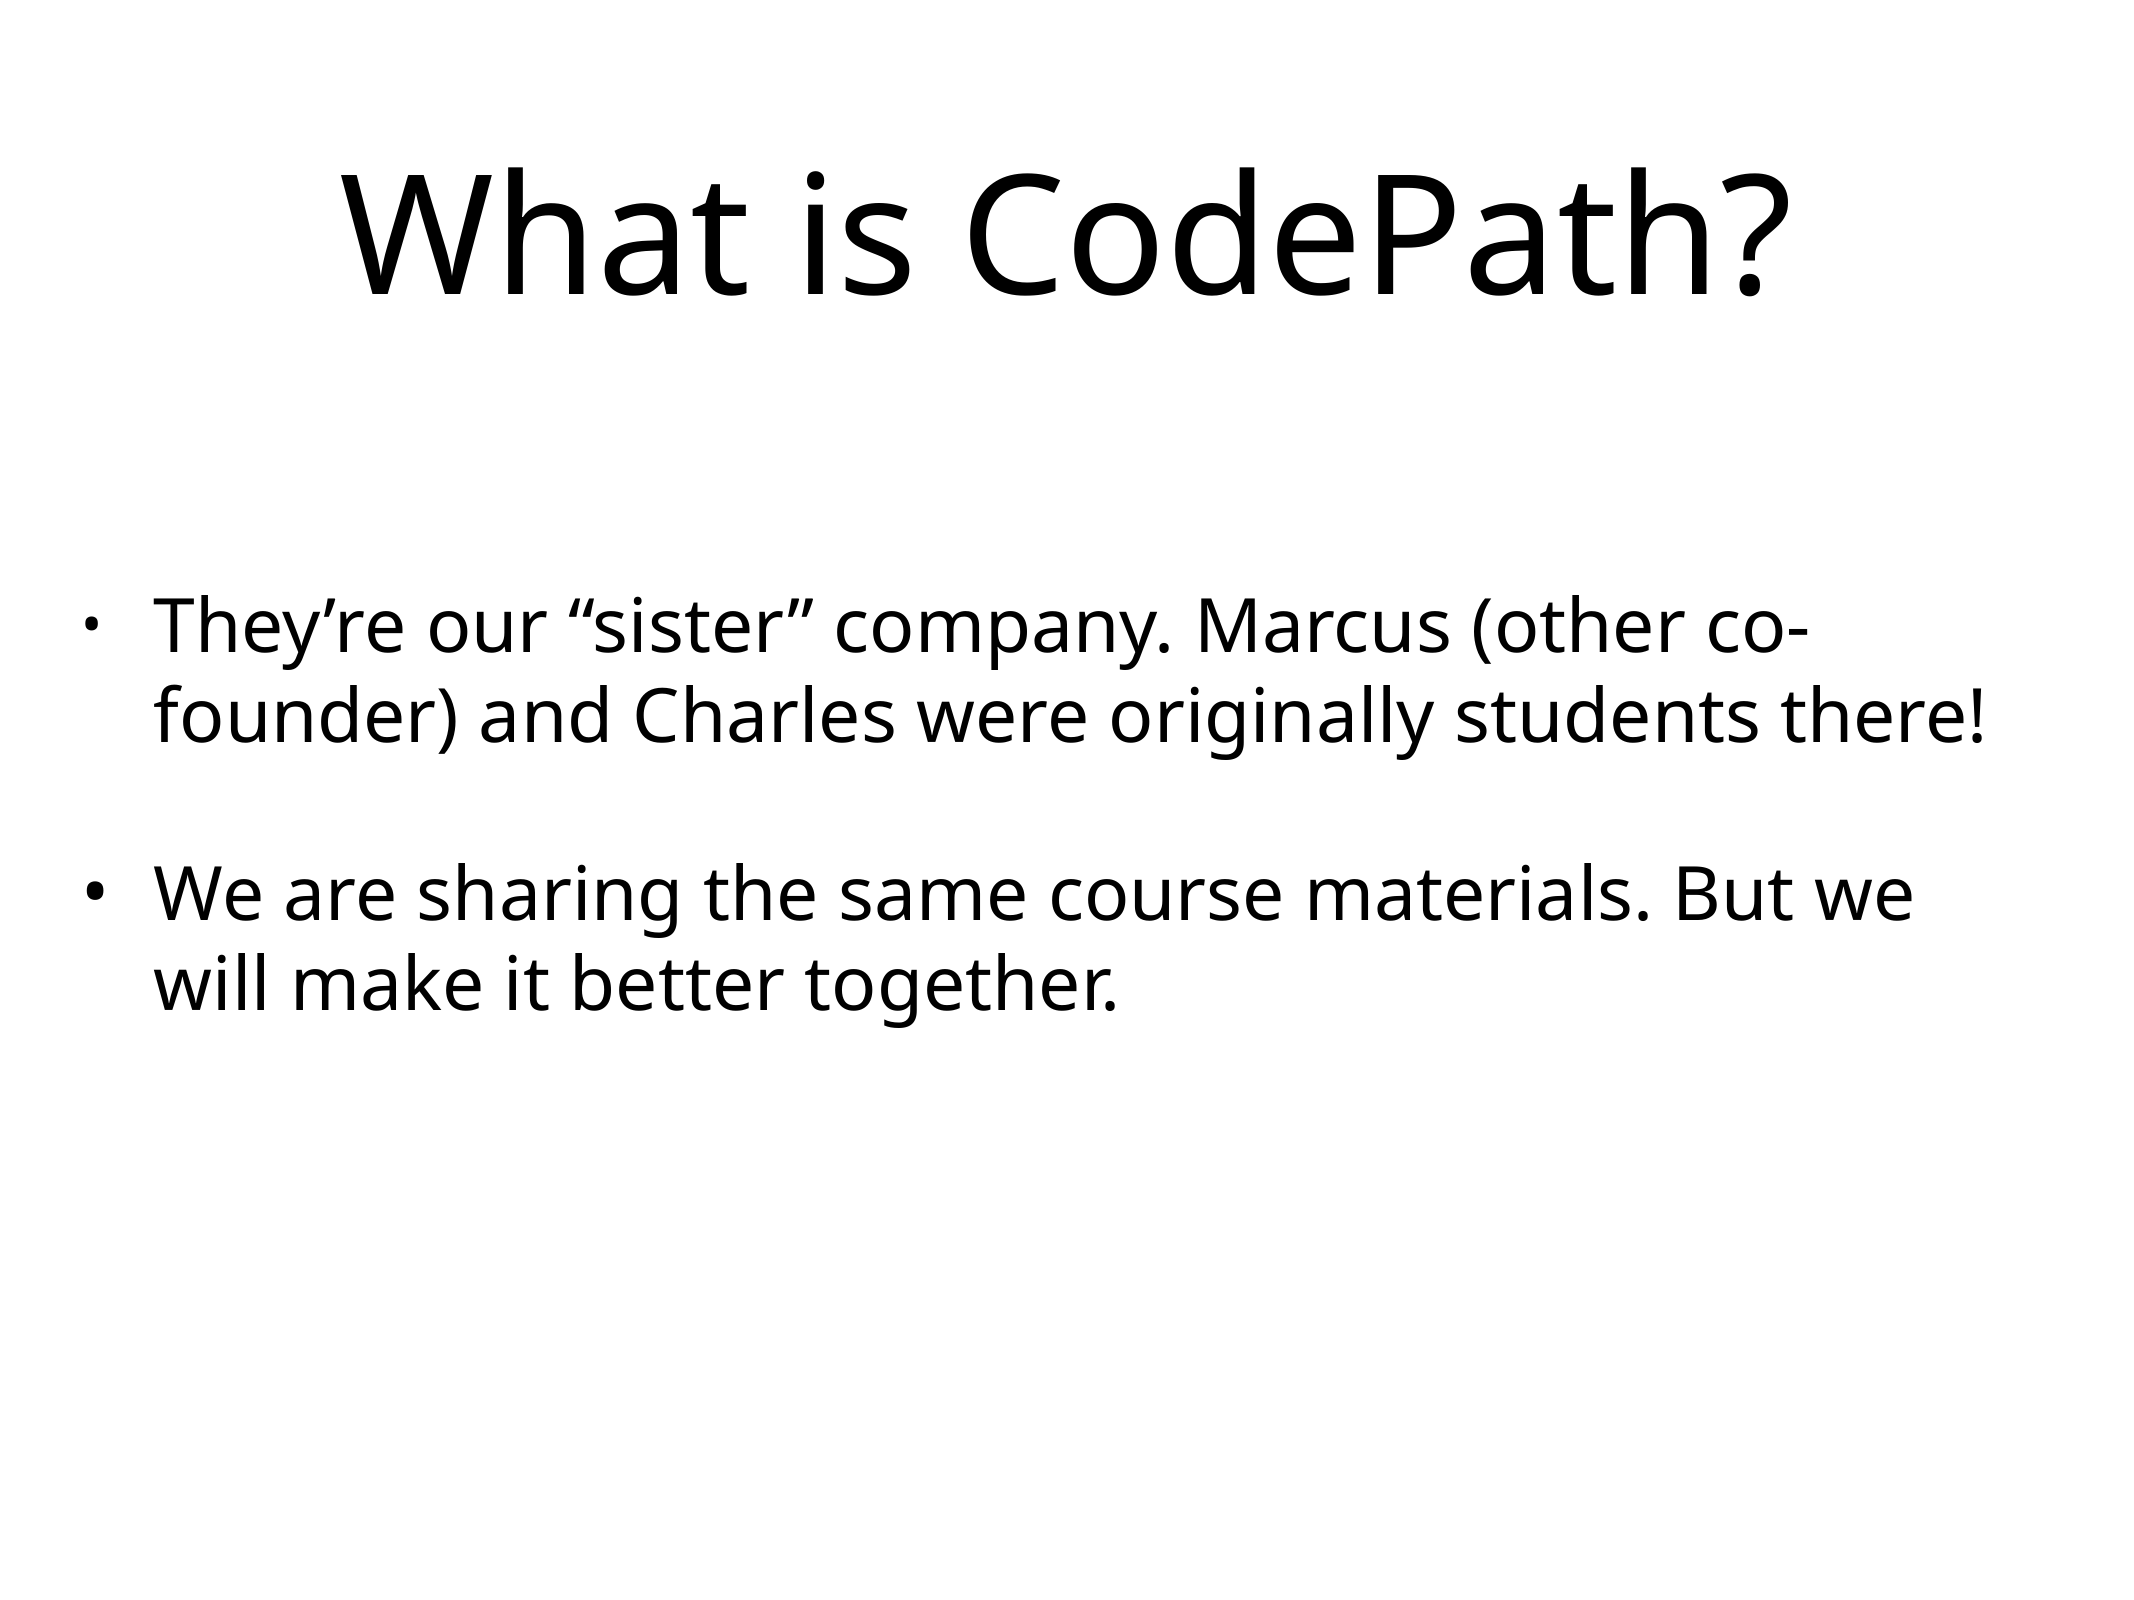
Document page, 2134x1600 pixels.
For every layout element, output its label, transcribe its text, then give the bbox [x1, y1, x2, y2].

list They’re our “sister” company. Marcus (other co-founder) and Charles were originally students there! We are sharing the same course materials. But we will make it better together. [72, 358, 2061, 1422]
title What is CodePath? [72, 138, 2061, 317]
